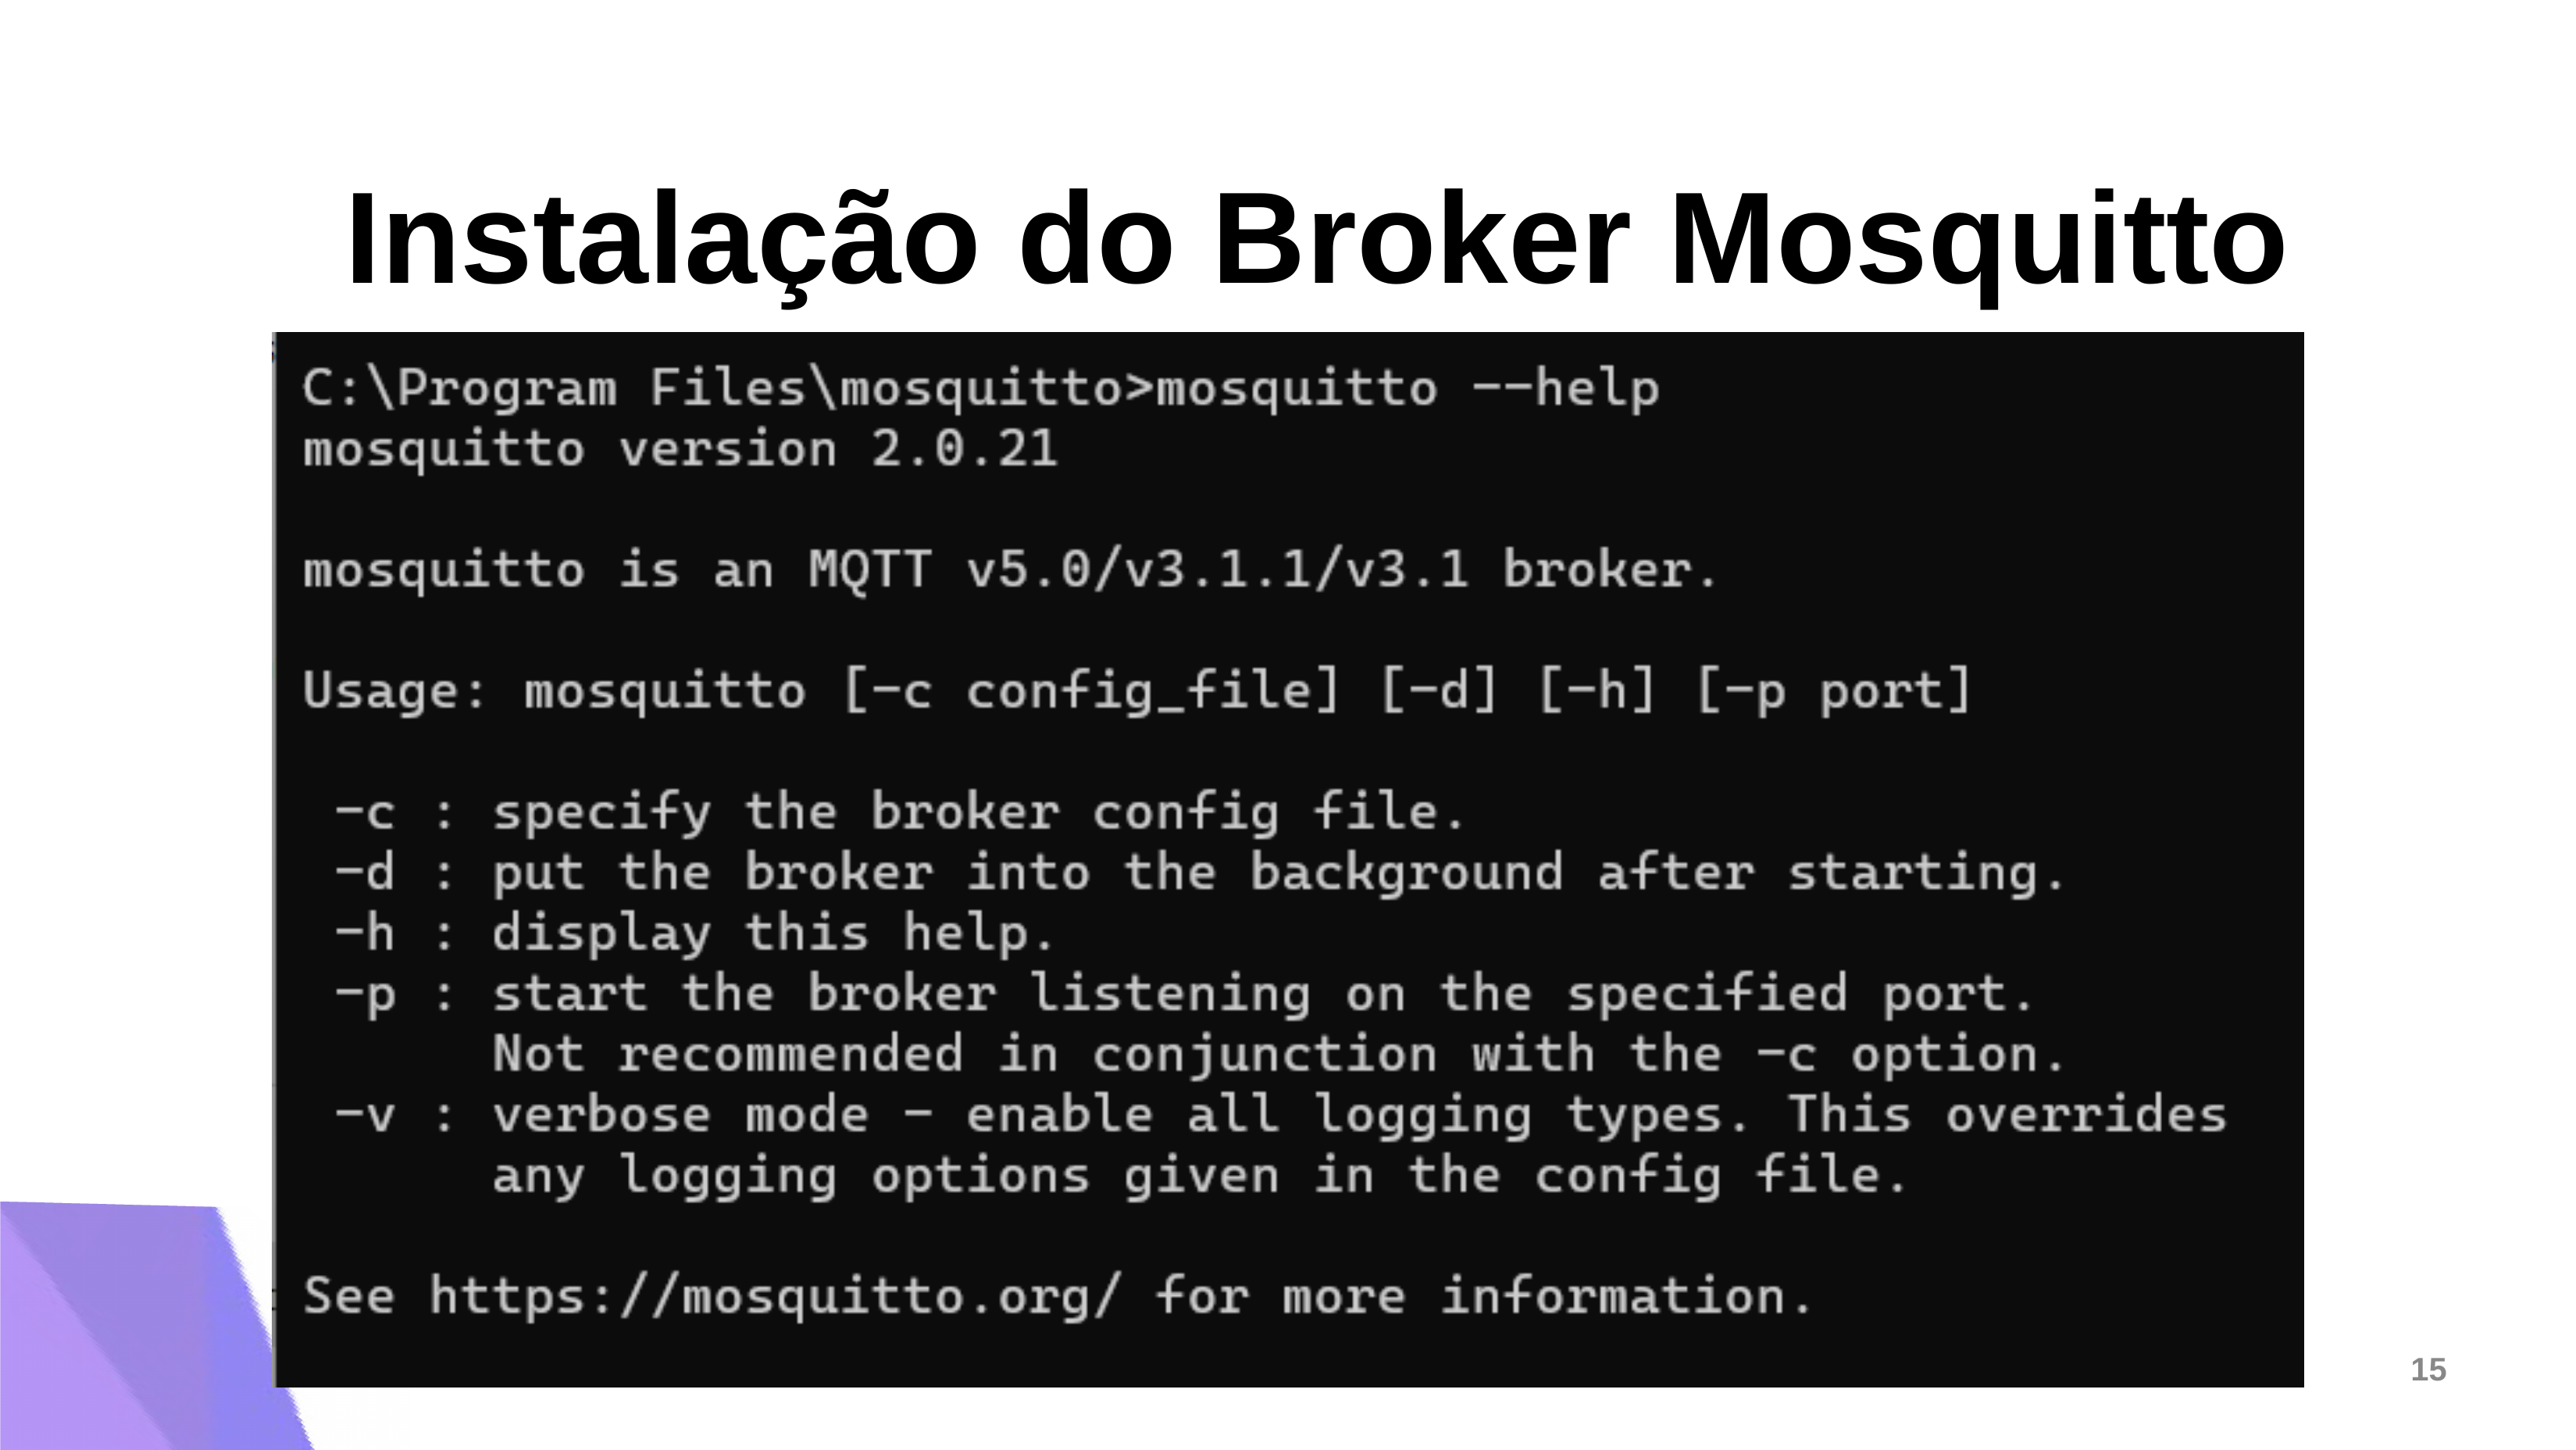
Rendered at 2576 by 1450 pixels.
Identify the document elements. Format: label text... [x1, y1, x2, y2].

text_box Instalação do Broker Mosquitto [200, 147, 2436, 296]
picture [0, 331, 2304, 1450]
slide_number 15 [2307, 1348, 2447, 1388]
